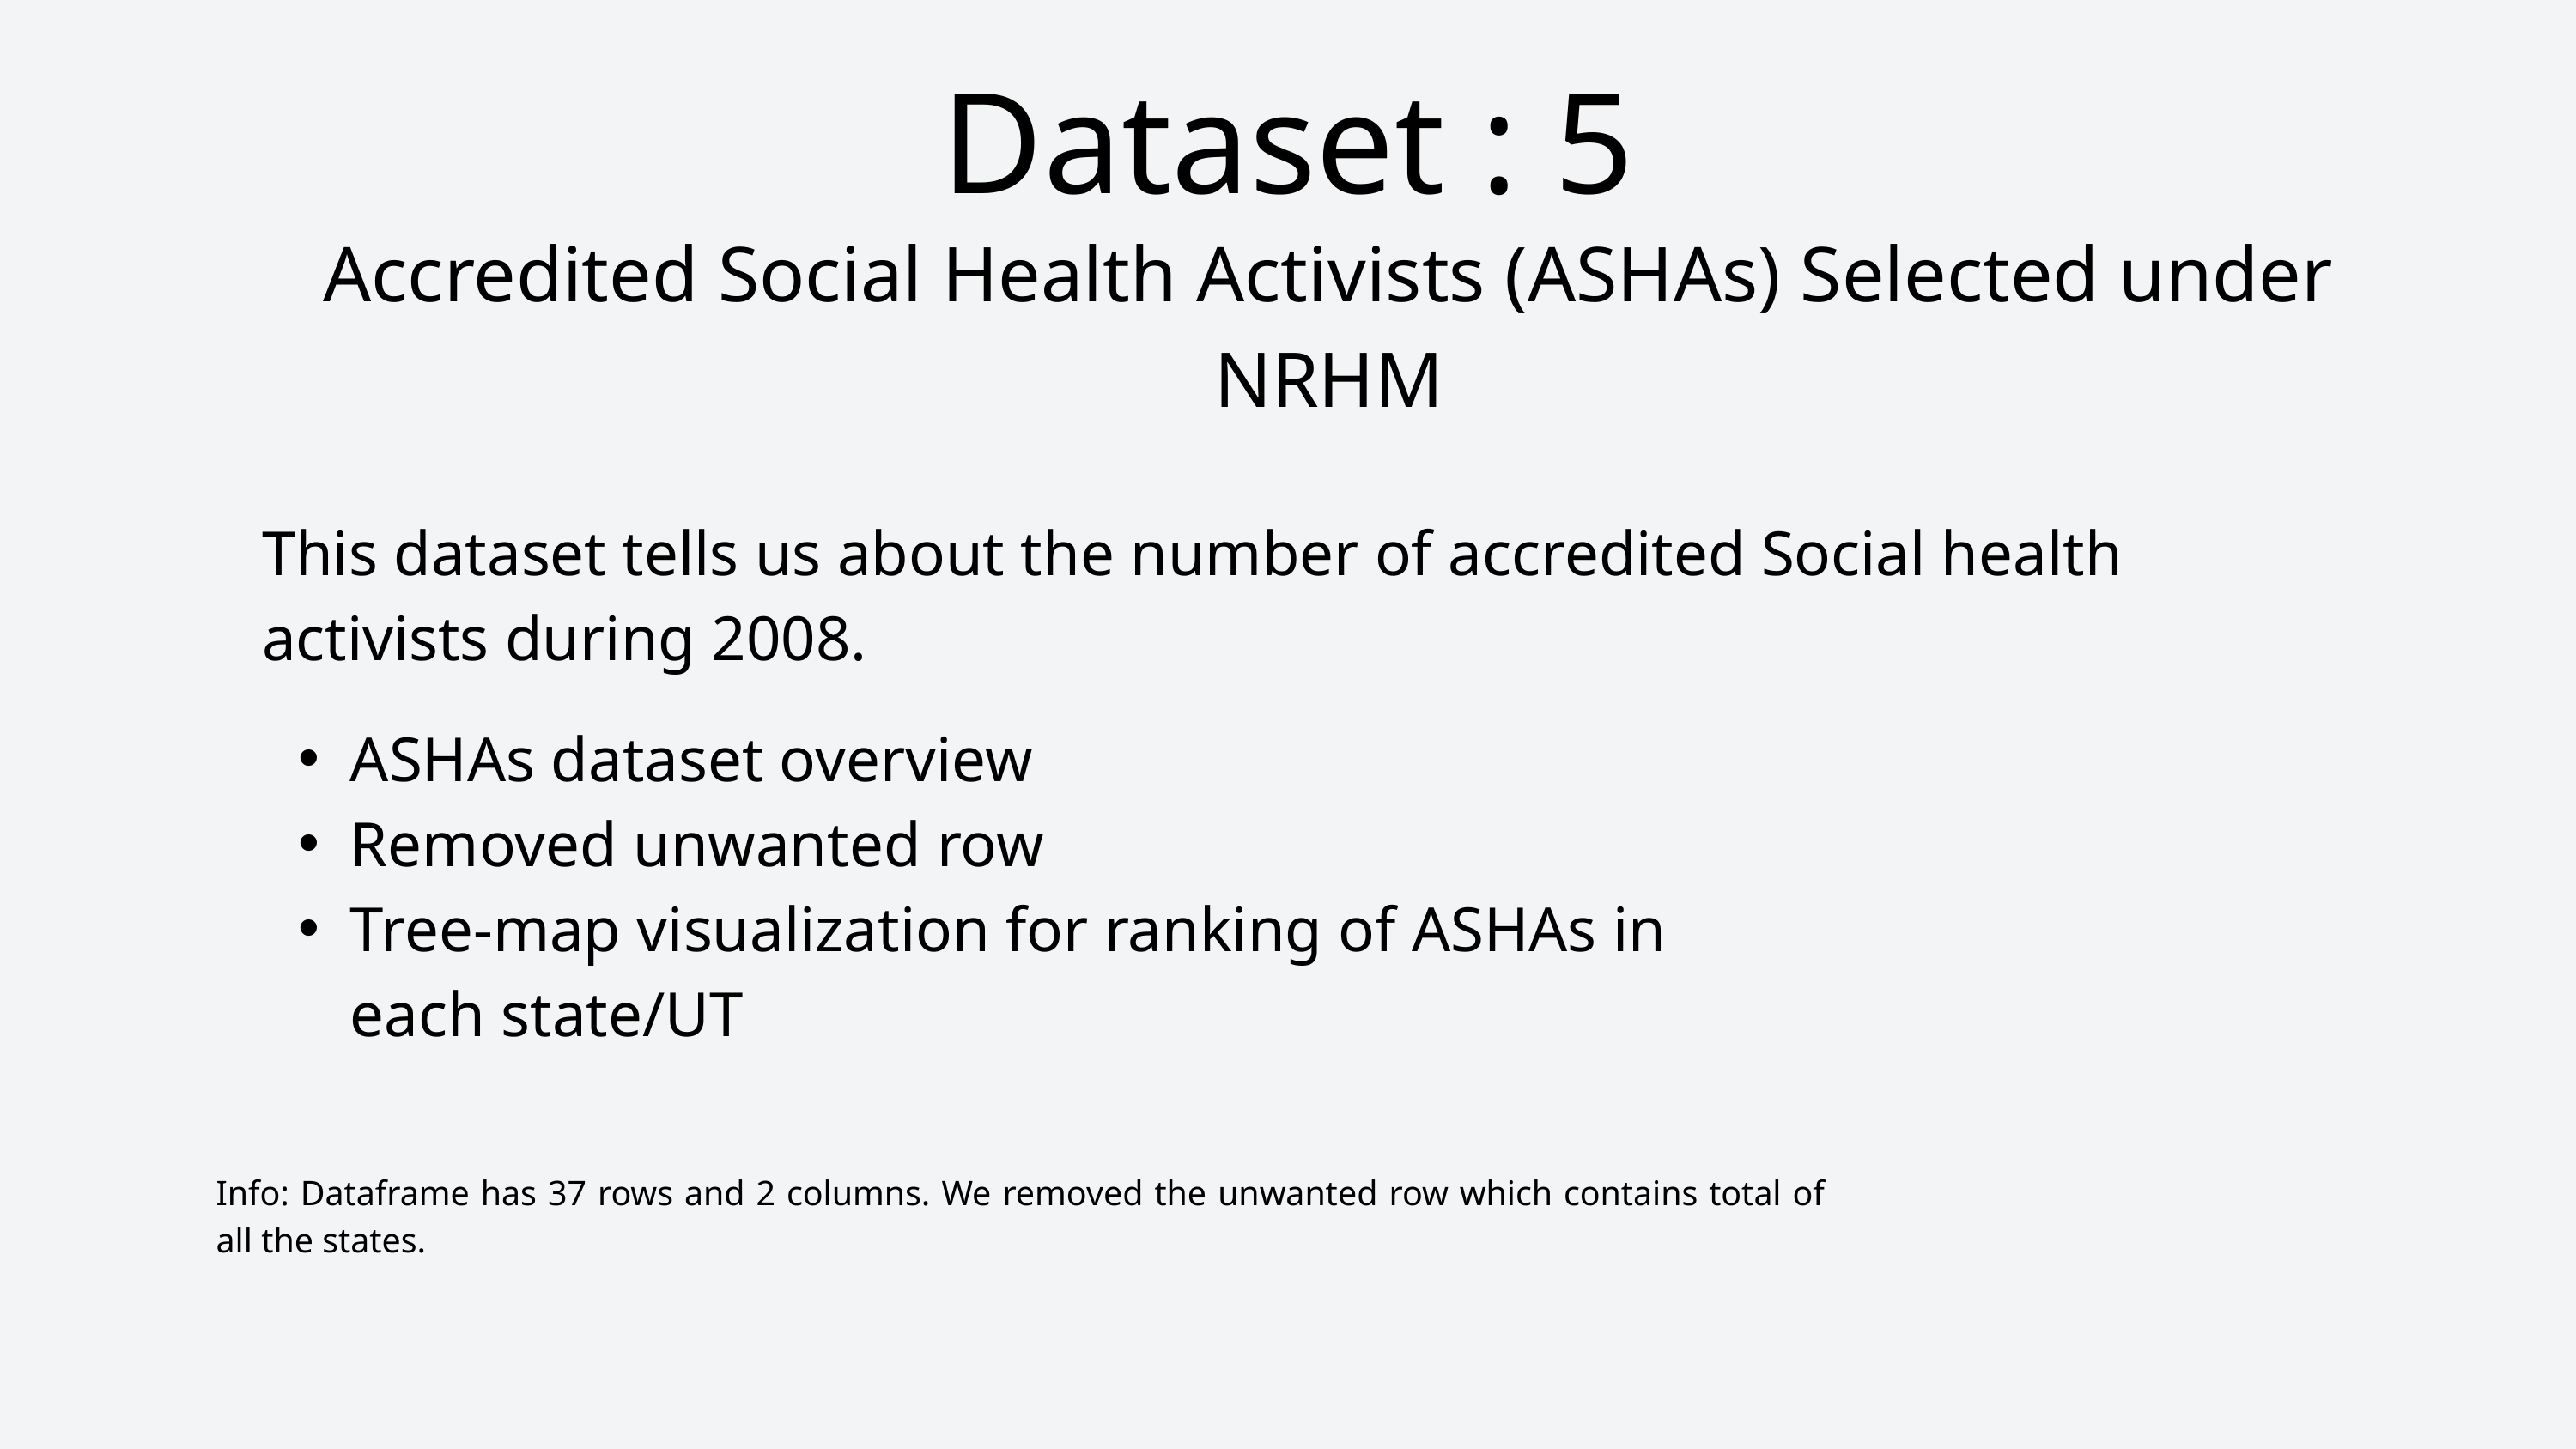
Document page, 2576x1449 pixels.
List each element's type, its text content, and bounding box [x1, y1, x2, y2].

text_box Info: Dataframe has 37 rows and 2 columns. We removed the unwanted row which contains total of all the states. [216, 1165, 1826, 1260]
text_box ASHAs dataset overview Removed unwanted row Tree-map visualization for ranking of ASHAs in each state/UT [246, 708, 1771, 1165]
text_box Accredited Social Health Activists (ASHAs) Selected under NRHM [262, 211, 2397, 423]
text_box Dataset : 5 [928, 26, 1648, 211]
text_box This dataset tells us about the number of accredited Social health activists during 2008. [262, 417, 2227, 758]
